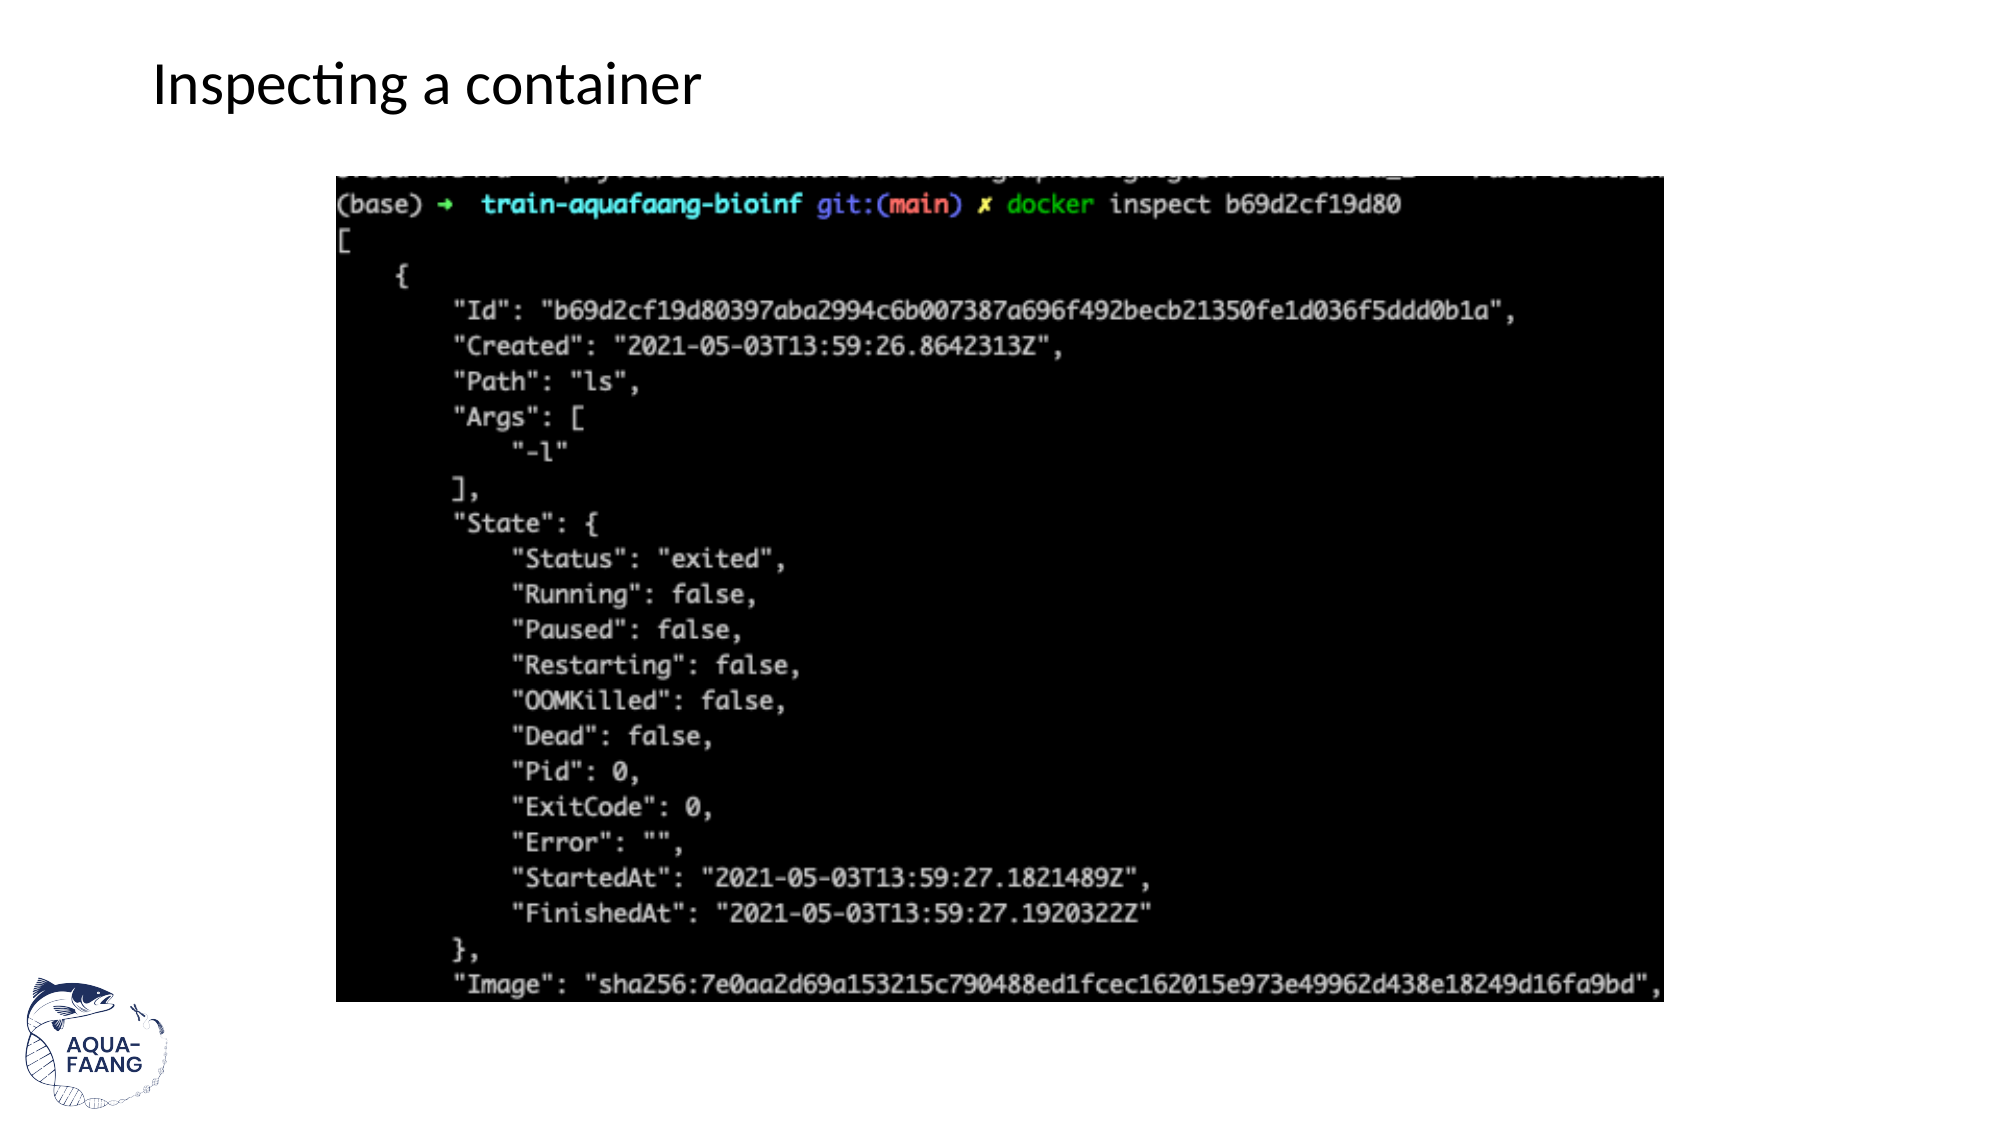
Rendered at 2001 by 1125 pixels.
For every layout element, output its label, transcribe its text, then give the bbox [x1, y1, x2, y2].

picture [19, 972, 173, 1113]
picture [336, 176, 1664, 1002]
title Inspecting a container [137, 43, 1863, 126]
